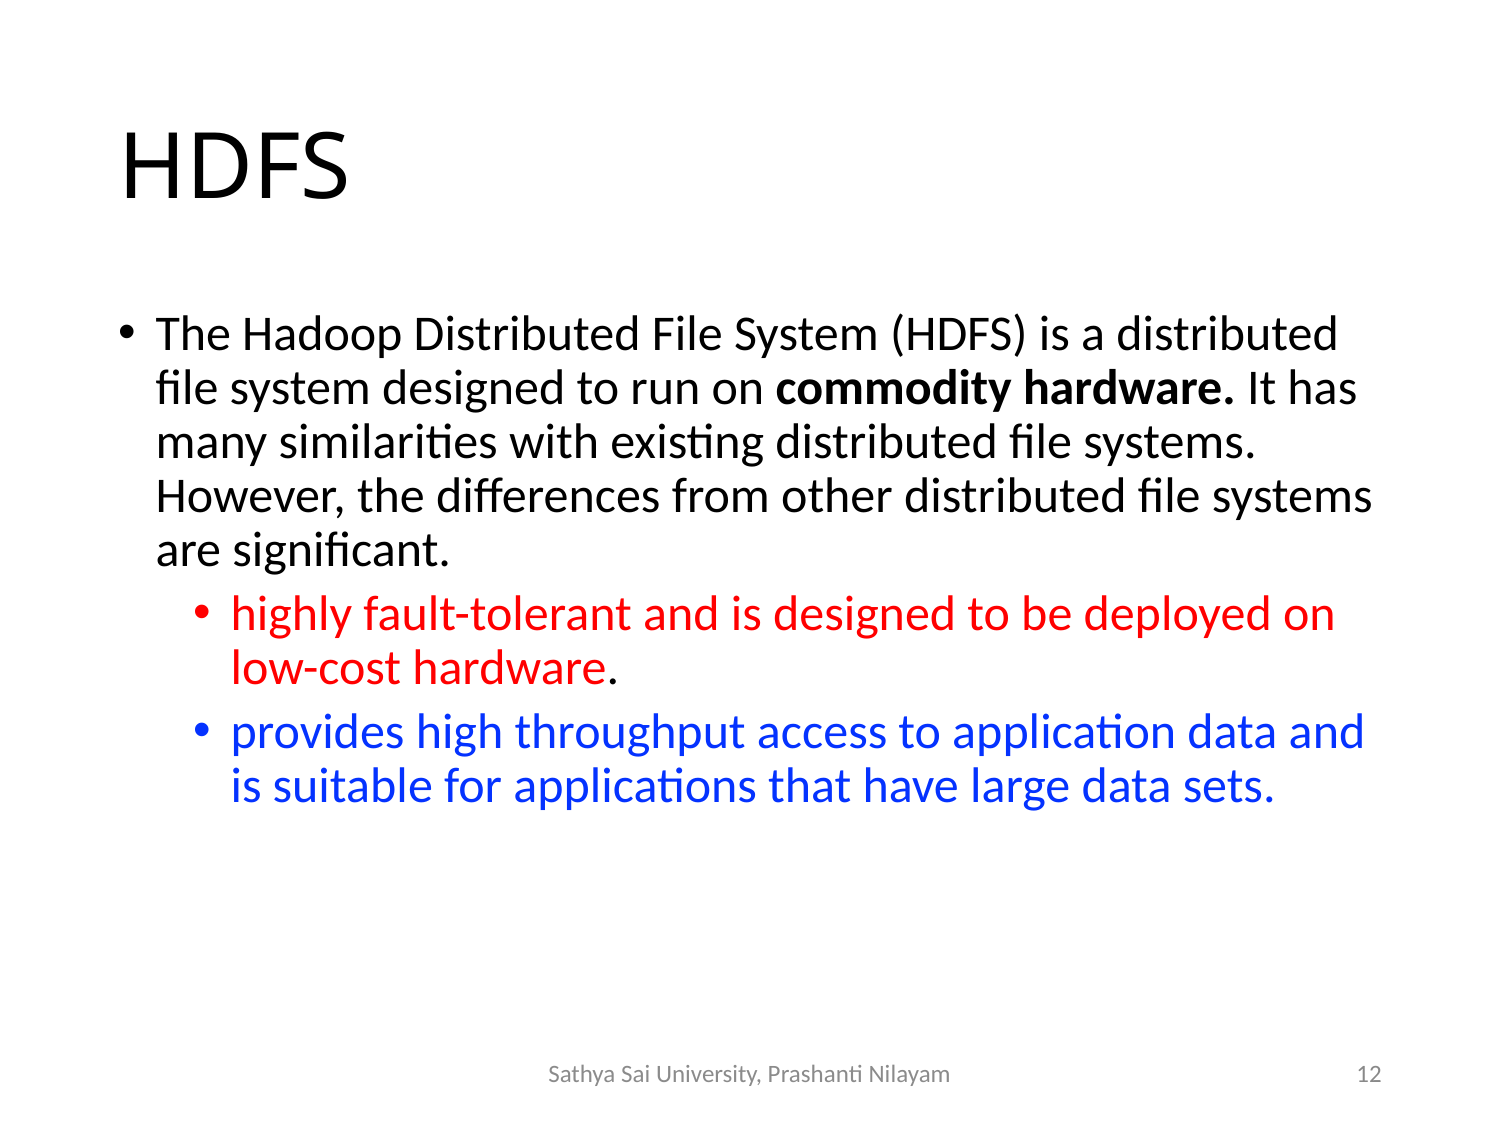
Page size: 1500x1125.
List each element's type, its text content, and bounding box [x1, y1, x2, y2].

slide_number 12 [1059, 1042, 1397, 1103]
title HDFS [103, 59, 1397, 278]
footer Sathya Sai University, Prashanti Nilayam [496, 1042, 1004, 1103]
list The Hadoop Distributed File System (HDFS) is a distributed file system designed to run on commodity hardware. It has many similarities with existing distributed file systems. However, the differences from other distributed file systems are significant. highly fault-tolerant and is designed to be deployed on low-cost hardware. provides high throughput access to application data and is suitable for applications that have large data sets. [103, 299, 1397, 1014]
